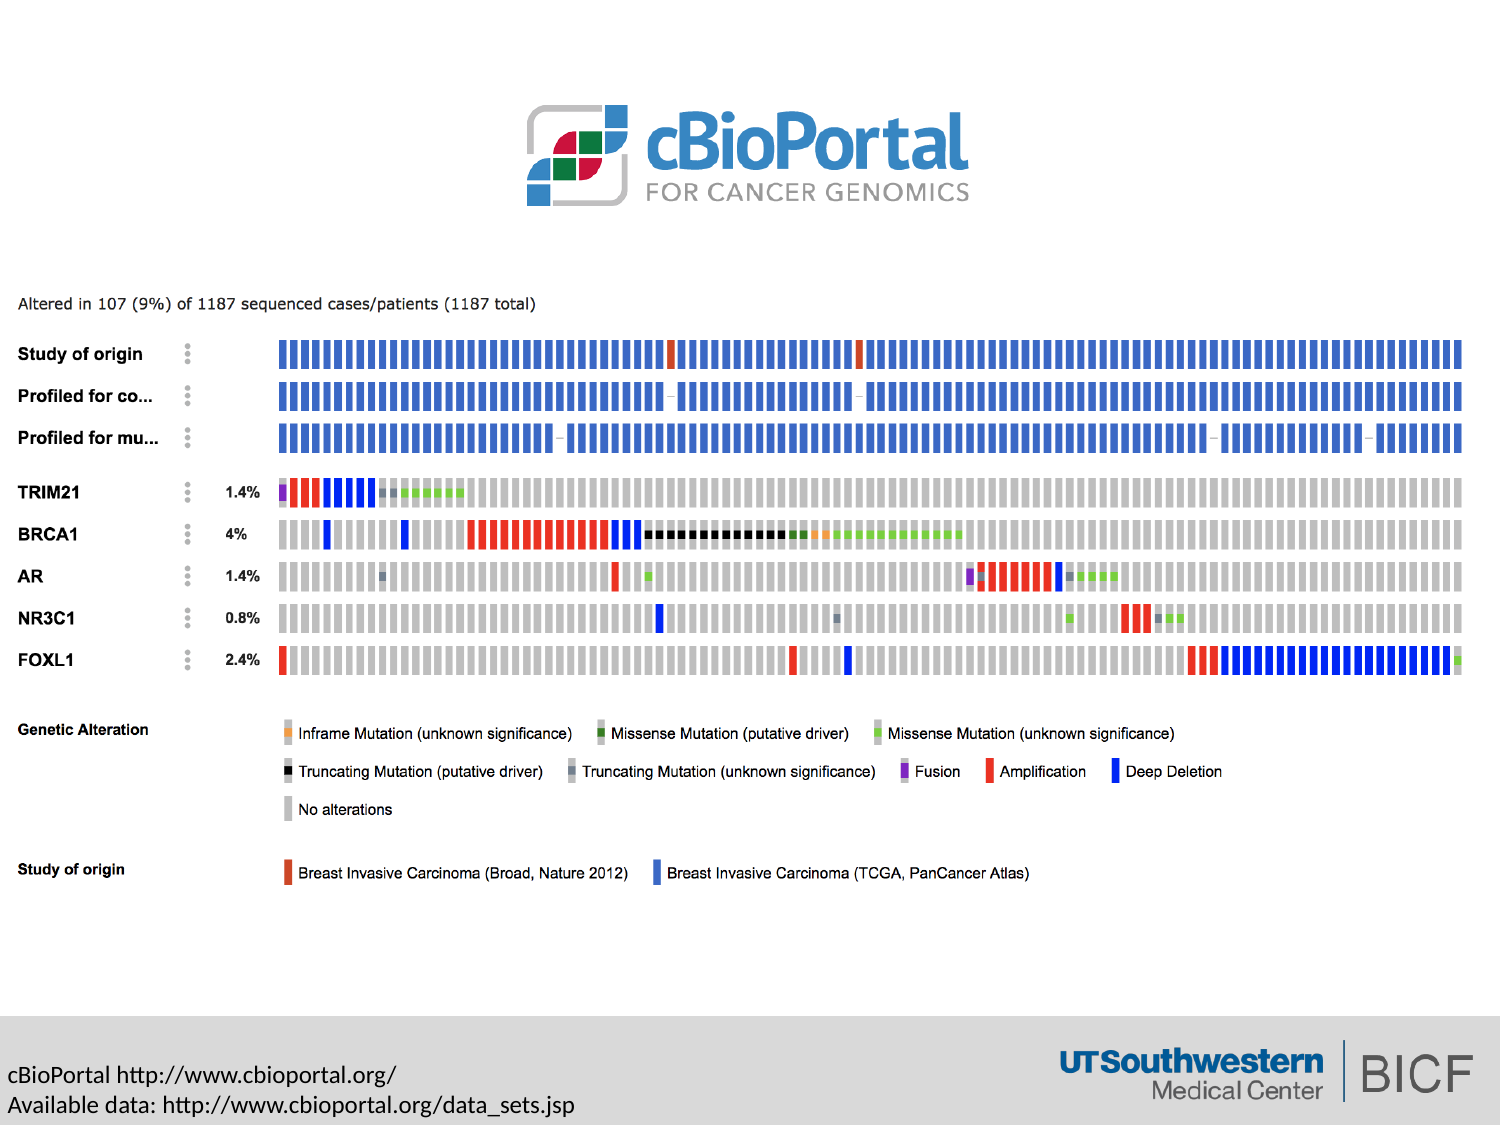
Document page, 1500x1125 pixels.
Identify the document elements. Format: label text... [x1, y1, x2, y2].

text_box cBioPortal http://www.cbioportal.org/ Available data: http://www.cbioportal.org/data_sets.jsp [0, 1051, 775, 1125]
picture [0, 276, 1500, 901]
picture [0, 1016, 1500, 1125]
picture [526, 105, 970, 206]
